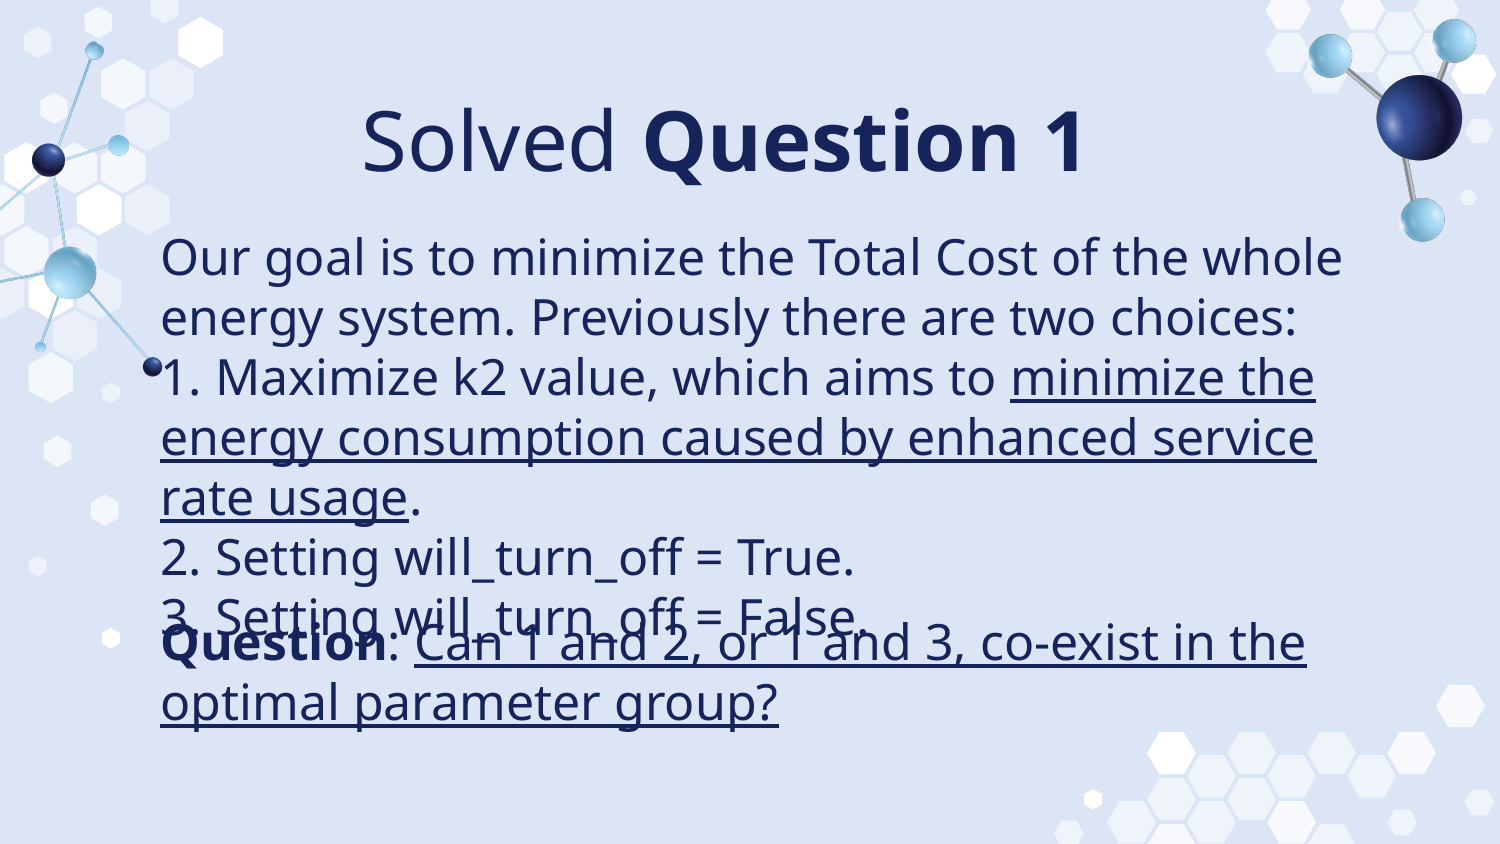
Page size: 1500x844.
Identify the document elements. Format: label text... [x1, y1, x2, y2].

text_box Our goal is to minimize the Total Cost of the whole energy system. Previously there are two choices: 1. Maximize k2 value, which aims to minimize the energy consumption caused by enhanced service rate usage. 2. Setting will_turn_off = True. 3. Setting will_turn_off = False. [145, 210, 1410, 594]
title Solved Question 1 [42, 72, 1410, 167]
picture [1264, 0, 1500, 258]
picture [0, 28, 169, 413]
text_box Question: Can 1 and 2, or 1 and 3, co-exist in the optimal parameter group? [145, 594, 1410, 771]
